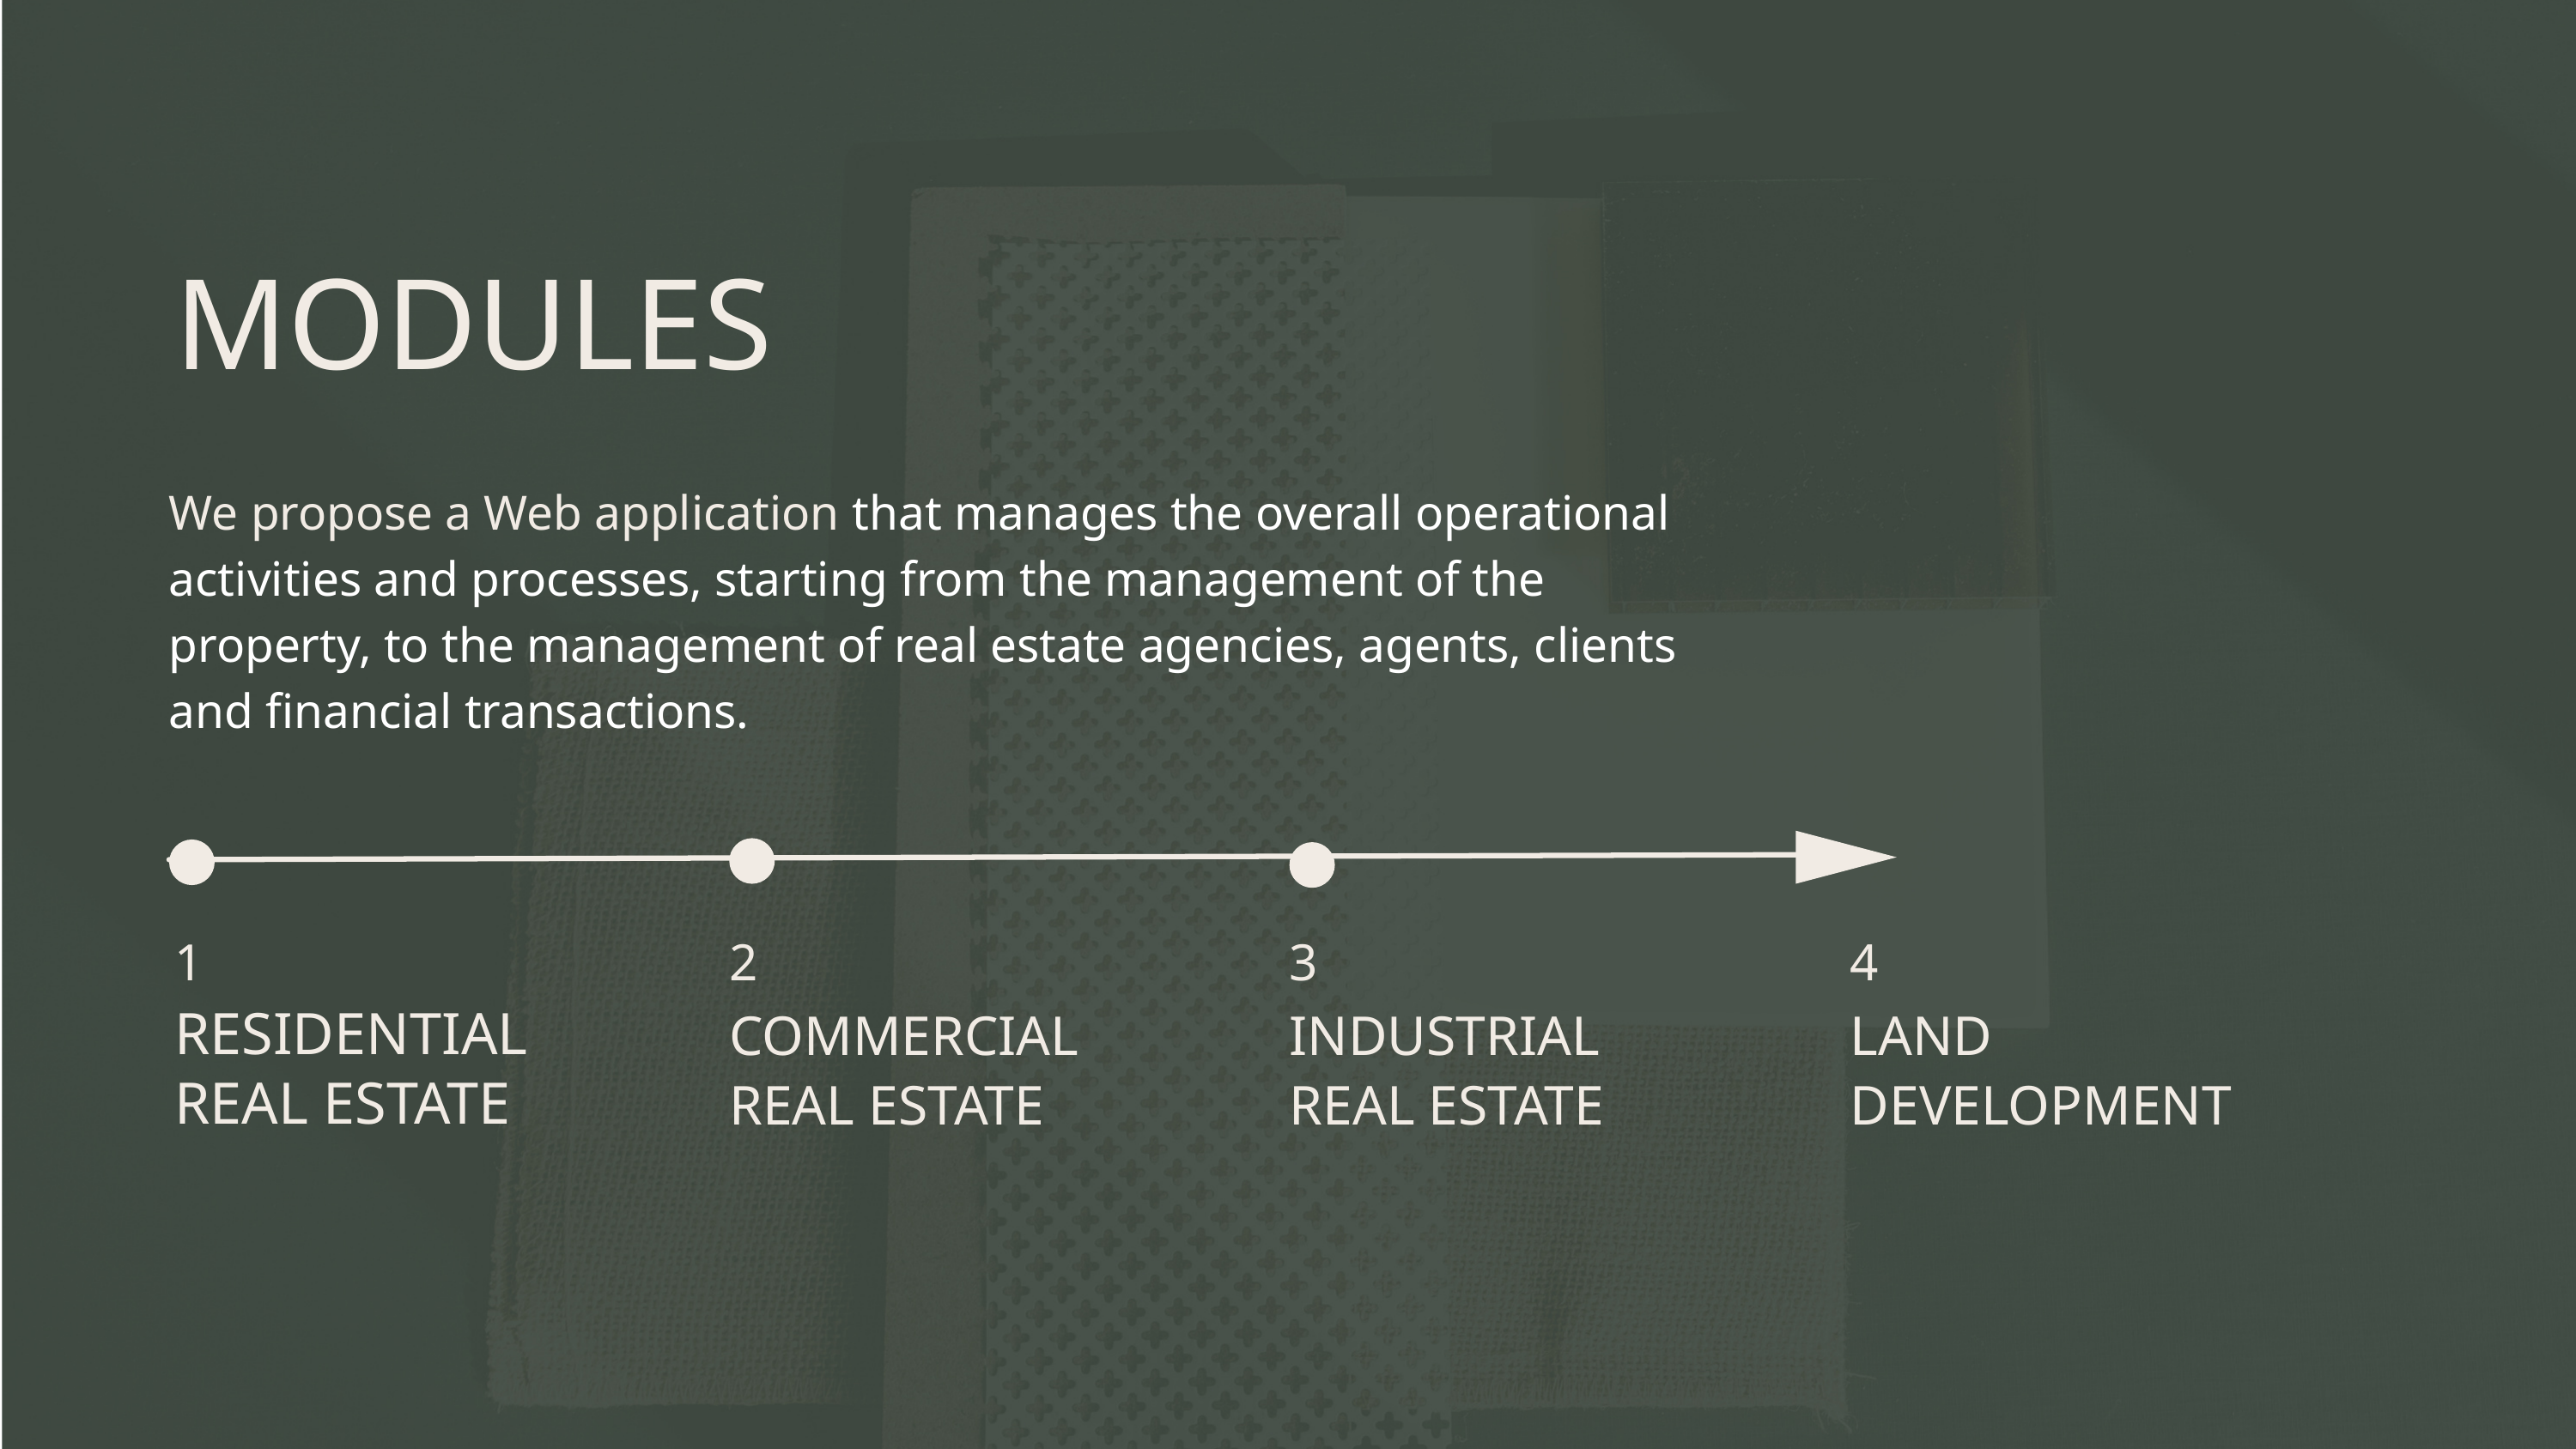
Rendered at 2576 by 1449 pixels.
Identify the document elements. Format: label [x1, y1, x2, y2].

text_box [1289, 841, 1335, 888]
text_box [1819, 806, 1874, 908]
text_box [728, 838, 775, 884]
text_box [168, 839, 216, 886]
picture [2, 0, 2576, 1449]
